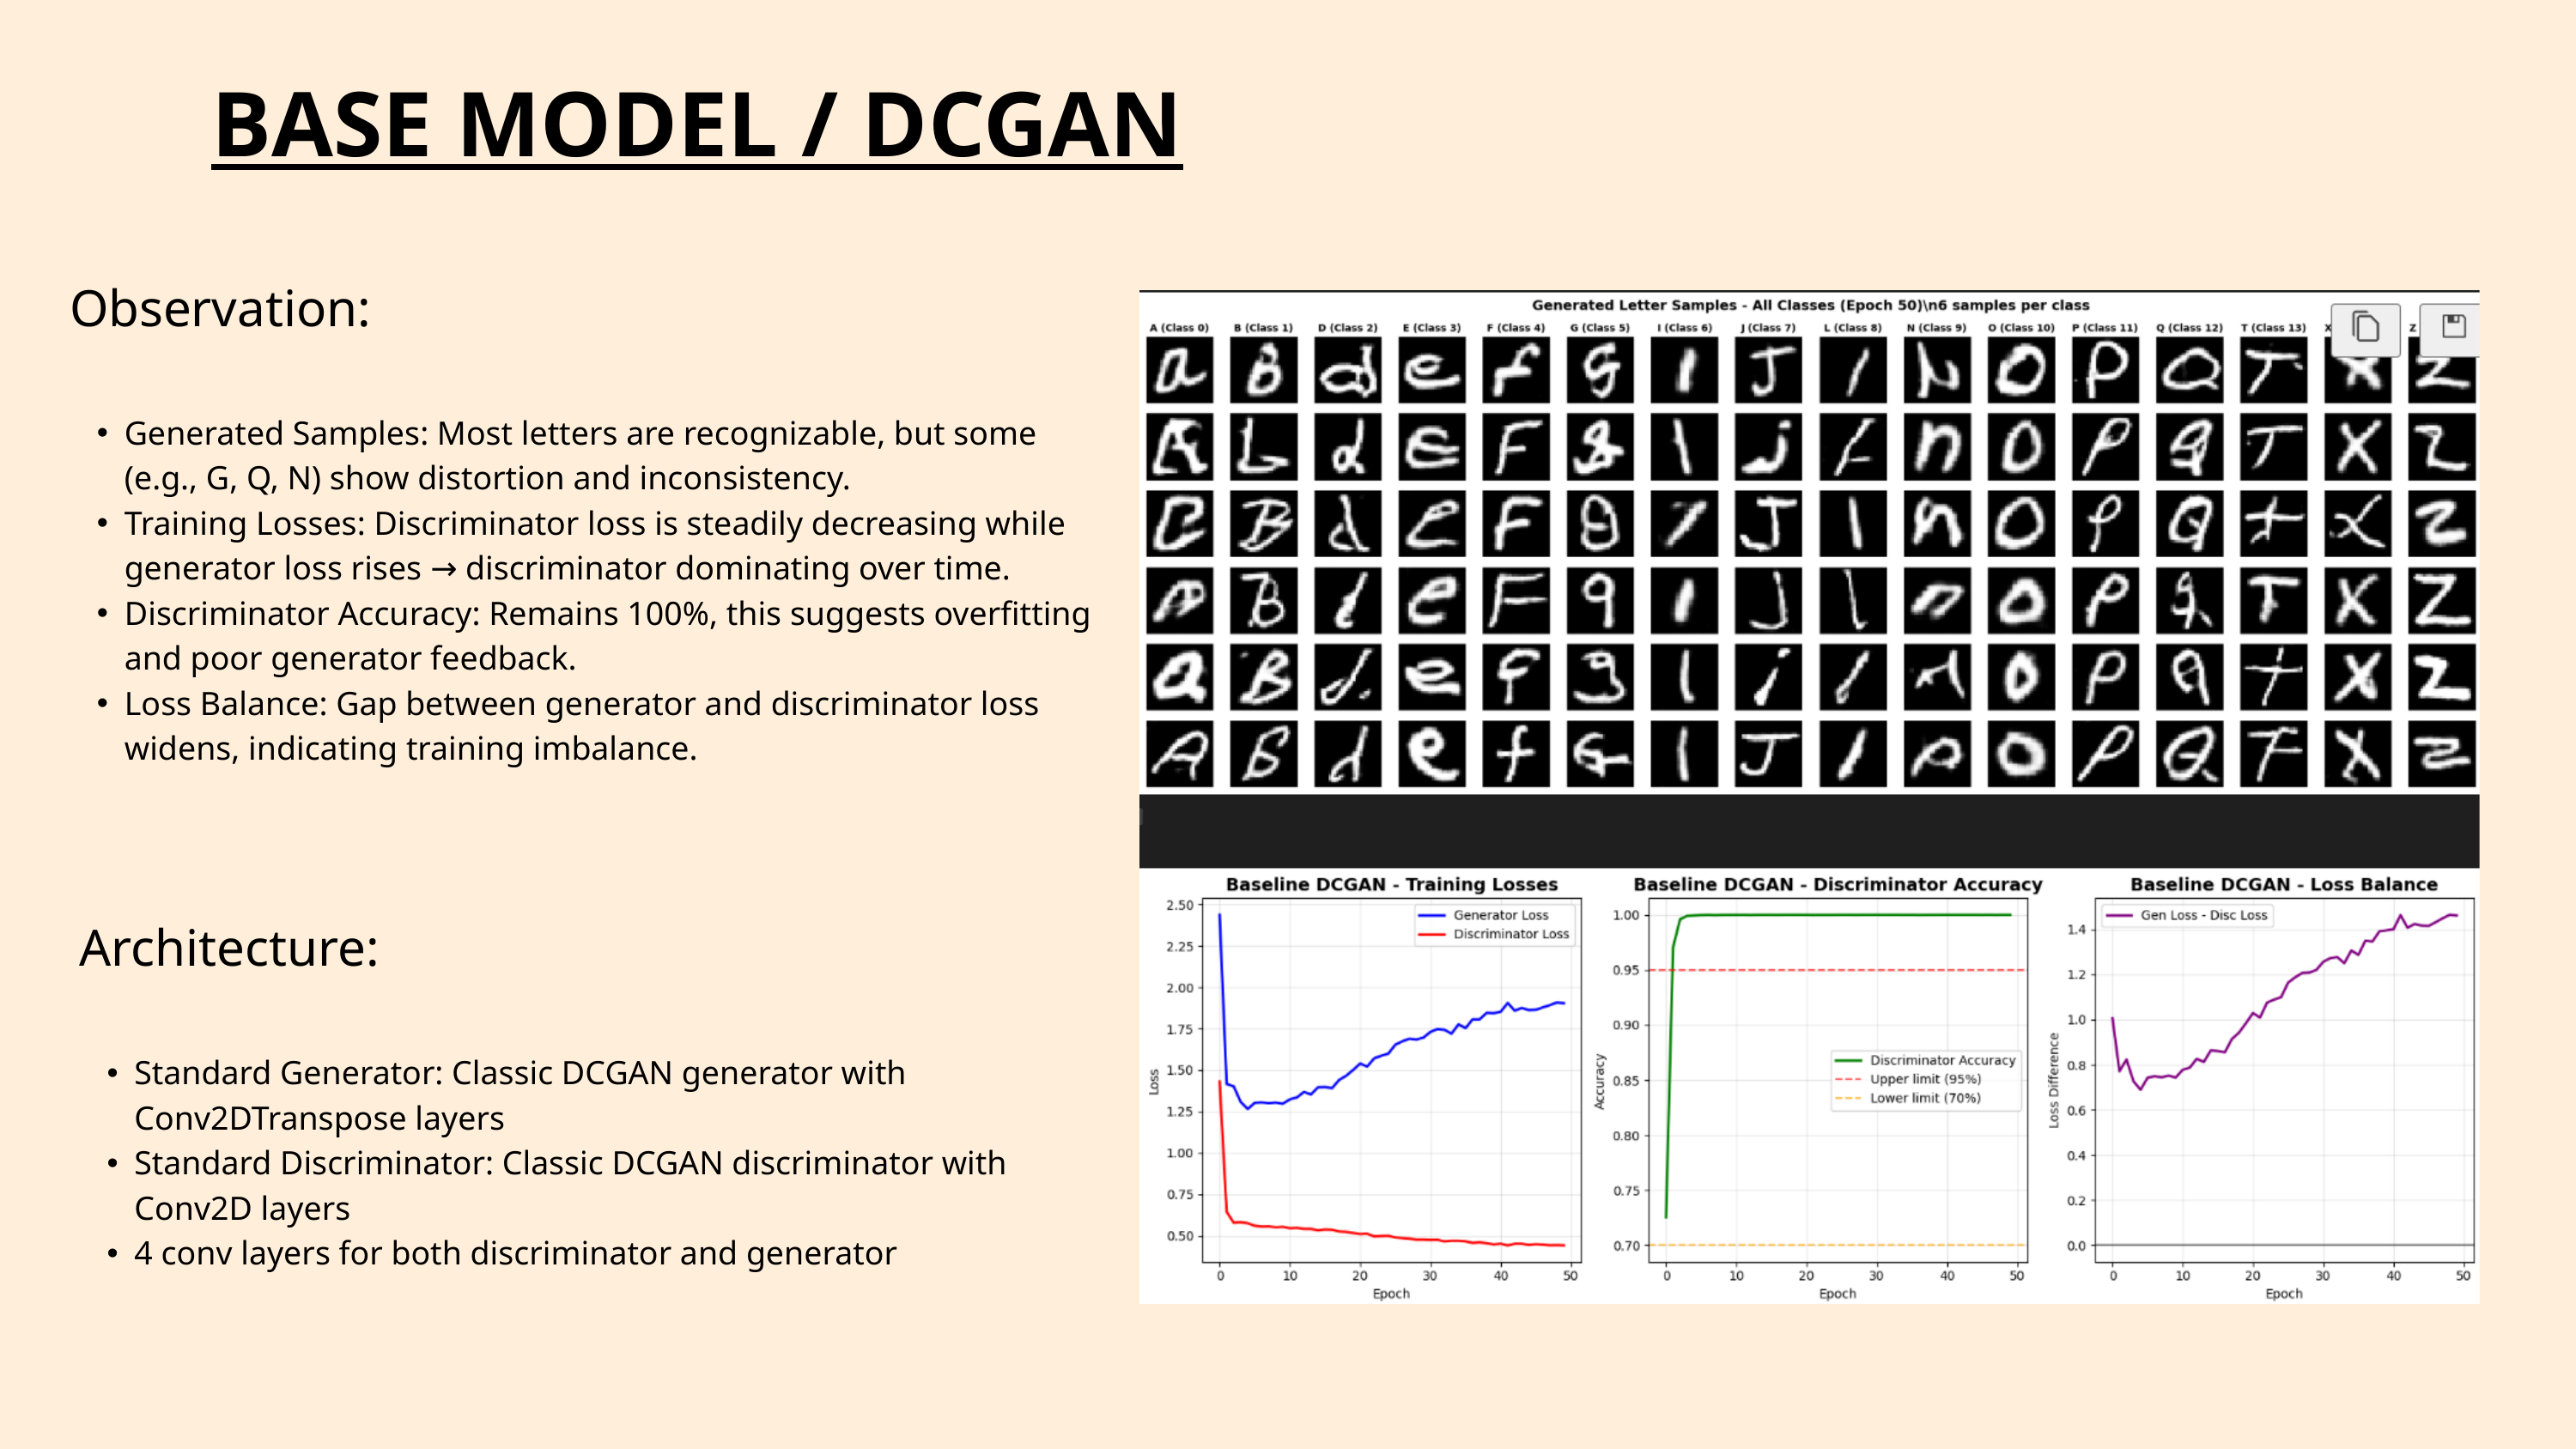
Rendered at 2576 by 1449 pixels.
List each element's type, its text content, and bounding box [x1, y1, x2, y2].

text_box Observation: Generated Samples: Most letters are recognizable, but some (e.g., G, Q, N) show distortion and inconsistency. Training Losses: Discriminator loss is steadily decreasing while generator loss rises → discriminator dominating over time. Discriminator Accuracy: Remains 100%, this suggests overfitting and poor generator feedback. Loss Balance: Gap between generator and discriminator loss widens, indicating training imbalance. [70, 265, 1100, 812]
text_box Architecture: Standard Generator: Classic DCGAN generator with Conv2DTranspose layers Standard Discriminator: Classic DCGAN discriminator with Conv2D layers 4 conv layers for both discriminator and generator [79, 906, 1091, 1308]
text_box [1139, 290, 2480, 1304]
text_box BASE MODEL / DCGAN [0, 94, 1431, 175]
